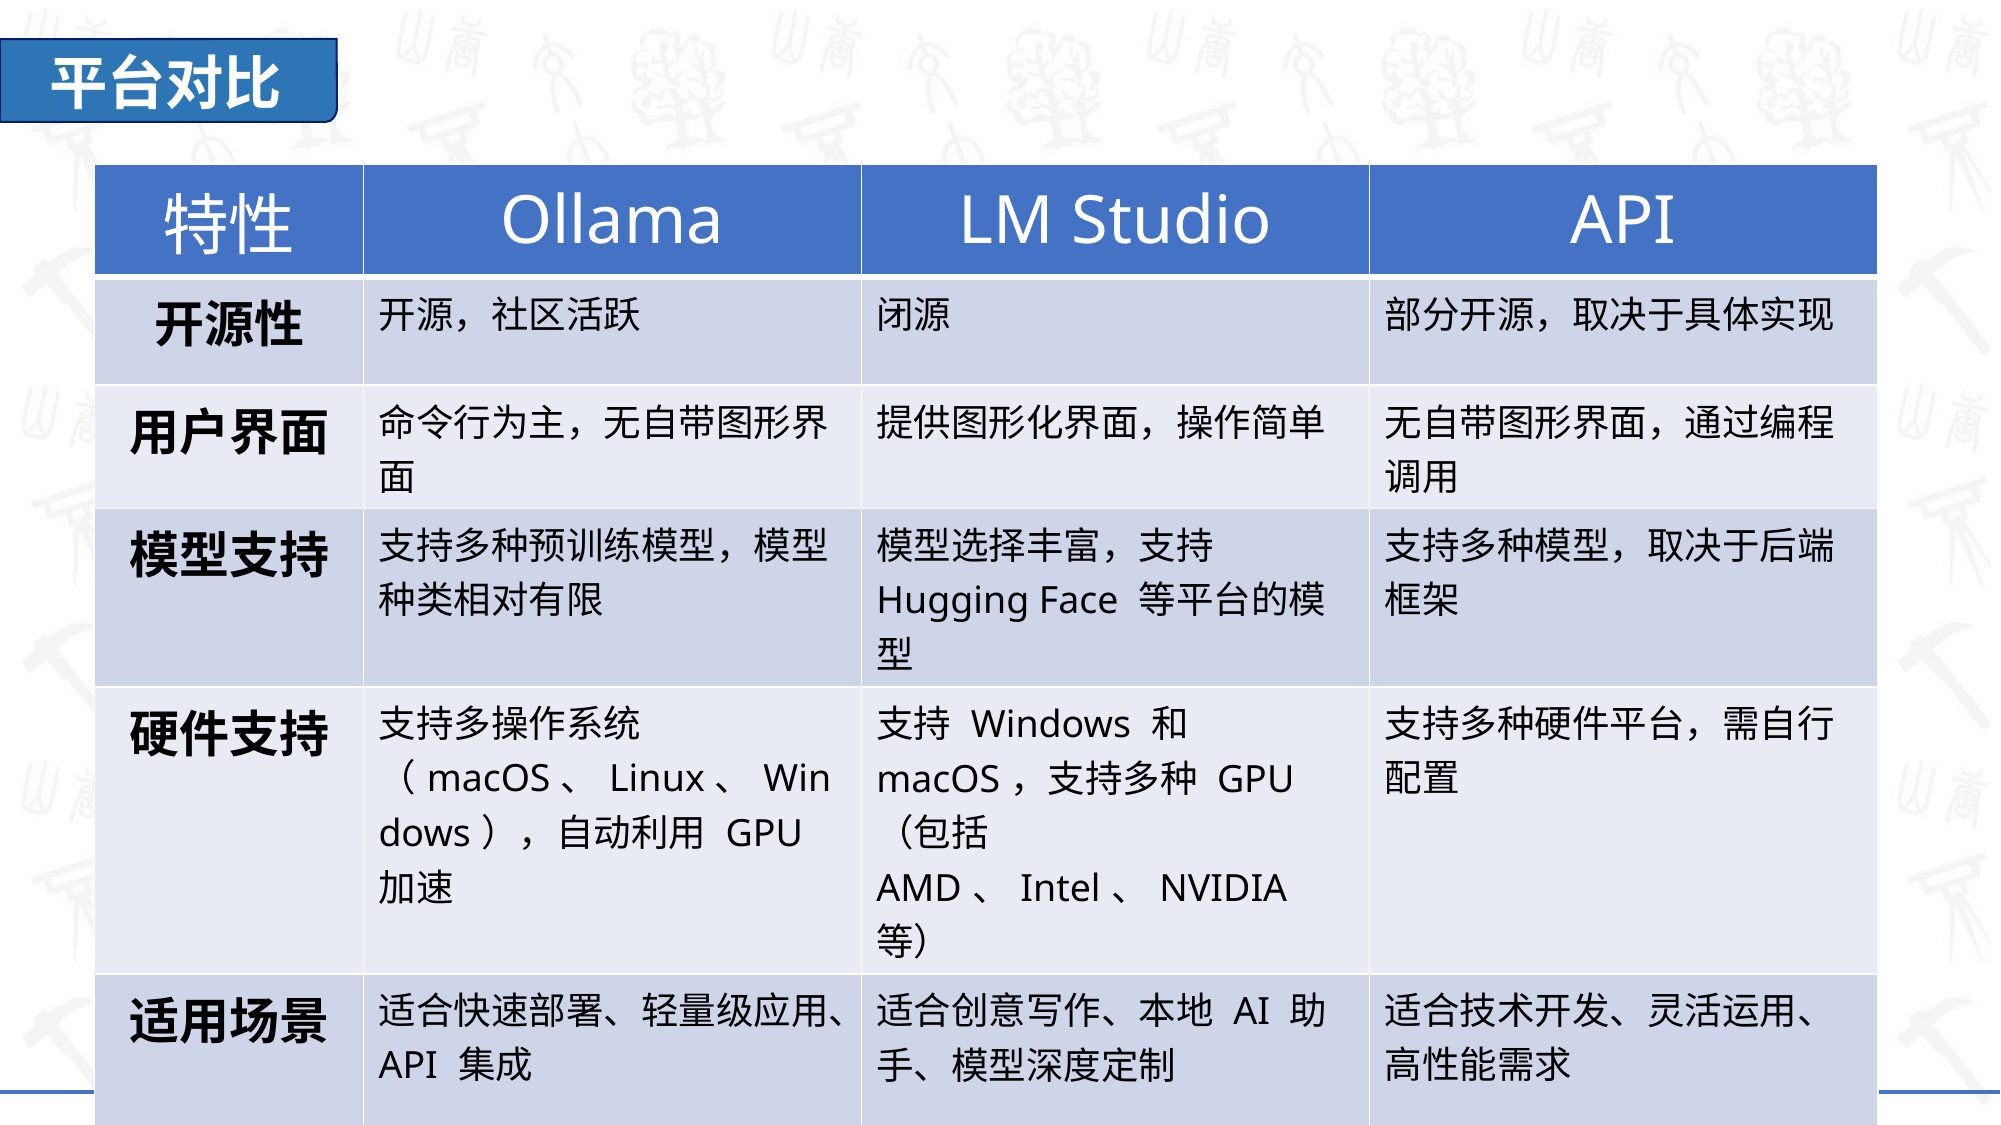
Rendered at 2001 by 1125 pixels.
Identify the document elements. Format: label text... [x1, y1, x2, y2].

table_cell 硬件支持 [95, 688, 363, 973]
table_cell 命令行为主，无自带图形界面 [364, 386, 861, 508]
table_header LM Studio [862, 165, 1369, 274]
table_cell 支持 Windows 和 macOS，支持多种 GPU（包括 AMD、Intel、NVIDIA 等） [862, 688, 1369, 973]
table_cell 开源，社区活跃 [364, 280, 861, 384]
table_cell 支持多种模型，取决于后端框架 [1370, 509, 1877, 686]
table_cell 支持多种预训练模型，模型种类相对有限 [364, 509, 861, 686]
text_box 平台对比 [34, 38, 327, 108]
table_cell 模型支持 [95, 509, 363, 686]
table_cell 无自带图形界面，通过编程调用 [1370, 386, 1877, 508]
table_cell 支持多操作系统（macOS、Linux、Windows），自动利用 GPU 加速 [364, 688, 861, 973]
table_cell 模型选择丰富，支持 Hugging Face 等平台的模型 [862, 509, 1369, 686]
table_cell 开源性 [95, 280, 363, 384]
table_cell 用户界面 [95, 386, 363, 508]
text_box [0, 37, 338, 123]
table_cell 适合技术开发、灵活运用、高性能需求 [1370, 975, 1877, 1125]
table_cell 闭源 [862, 280, 1369, 384]
table_header Ollama [364, 165, 861, 274]
table_header API [1370, 165, 1877, 274]
table_cell 适合创意写作、本地 AI 助手、模型深度定制 [862, 975, 1369, 1125]
table_cell 提供图形化界面，操作简单 [862, 386, 1369, 508]
table_cell 适用场景 [95, 975, 363, 1125]
table_cell 部分开源，取决于具体实现 [1370, 280, 1877, 384]
table_cell 支持多种硬件平台，需自行配置 [1370, 688, 1877, 973]
table_cell 适合快速部署、轻量级应用、API 集成 [364, 975, 861, 1125]
table_header 特性 [95, 165, 363, 274]
